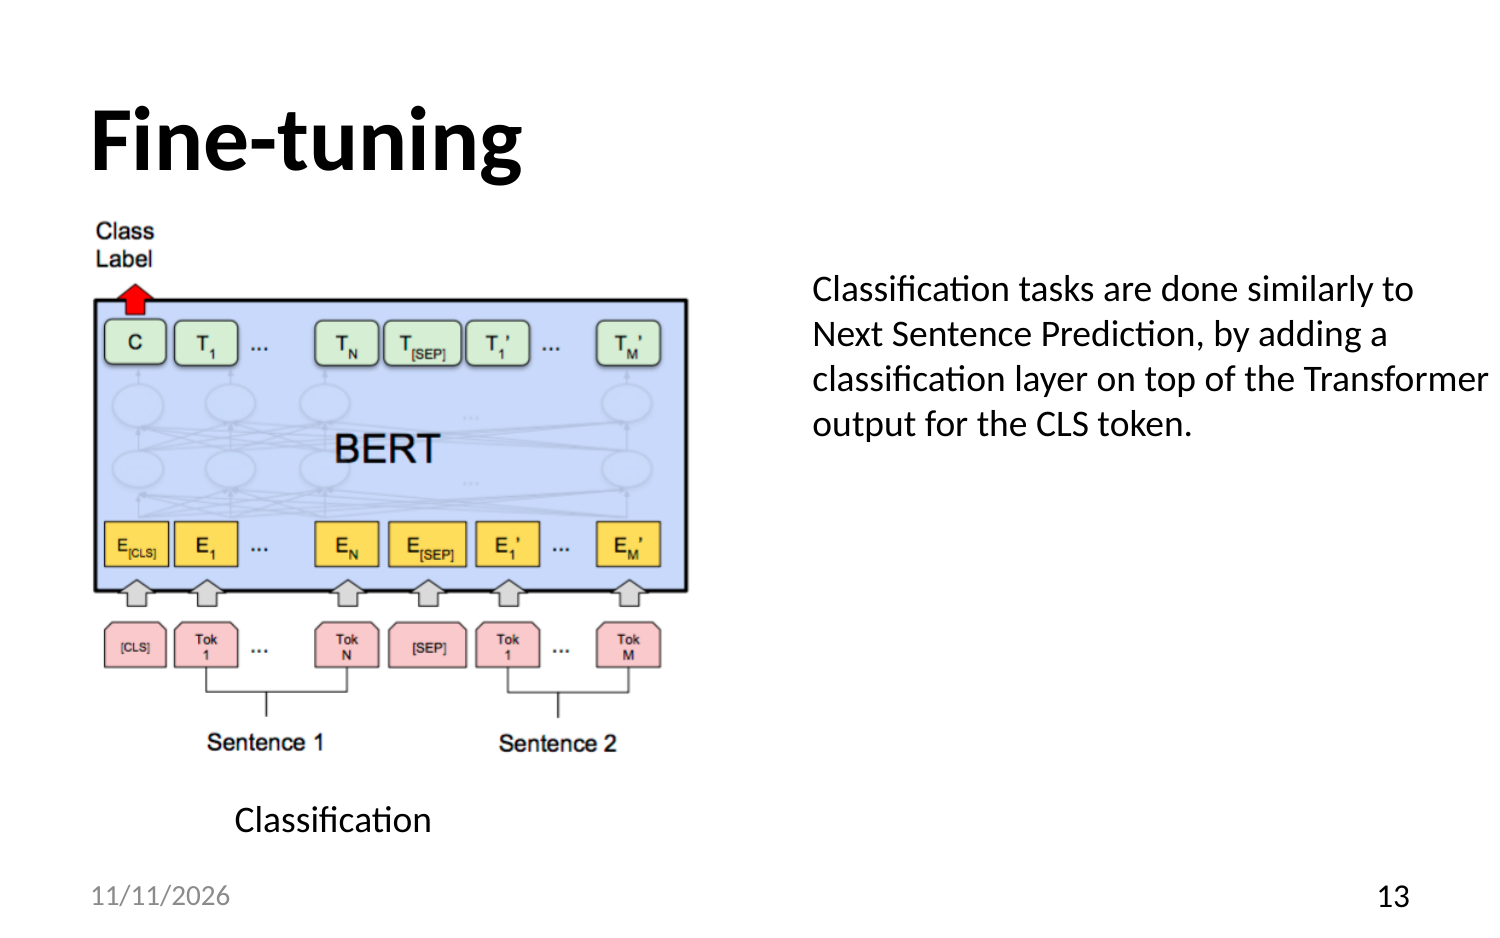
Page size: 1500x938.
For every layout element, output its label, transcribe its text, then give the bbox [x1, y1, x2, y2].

text_box Classification [219, 787, 448, 848]
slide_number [75, 868, 425, 919]
text_box Classification tasks are done similarly to Next Sentence Prediction, by adding a classification layer on top of the Transformer output for the CLS token. [797, 256, 1500, 496]
slide_number 13 [1074, 868, 1425, 919]
picture [74, 201, 708, 776]
title Fine-tuning [75, 37, 569, 197]
